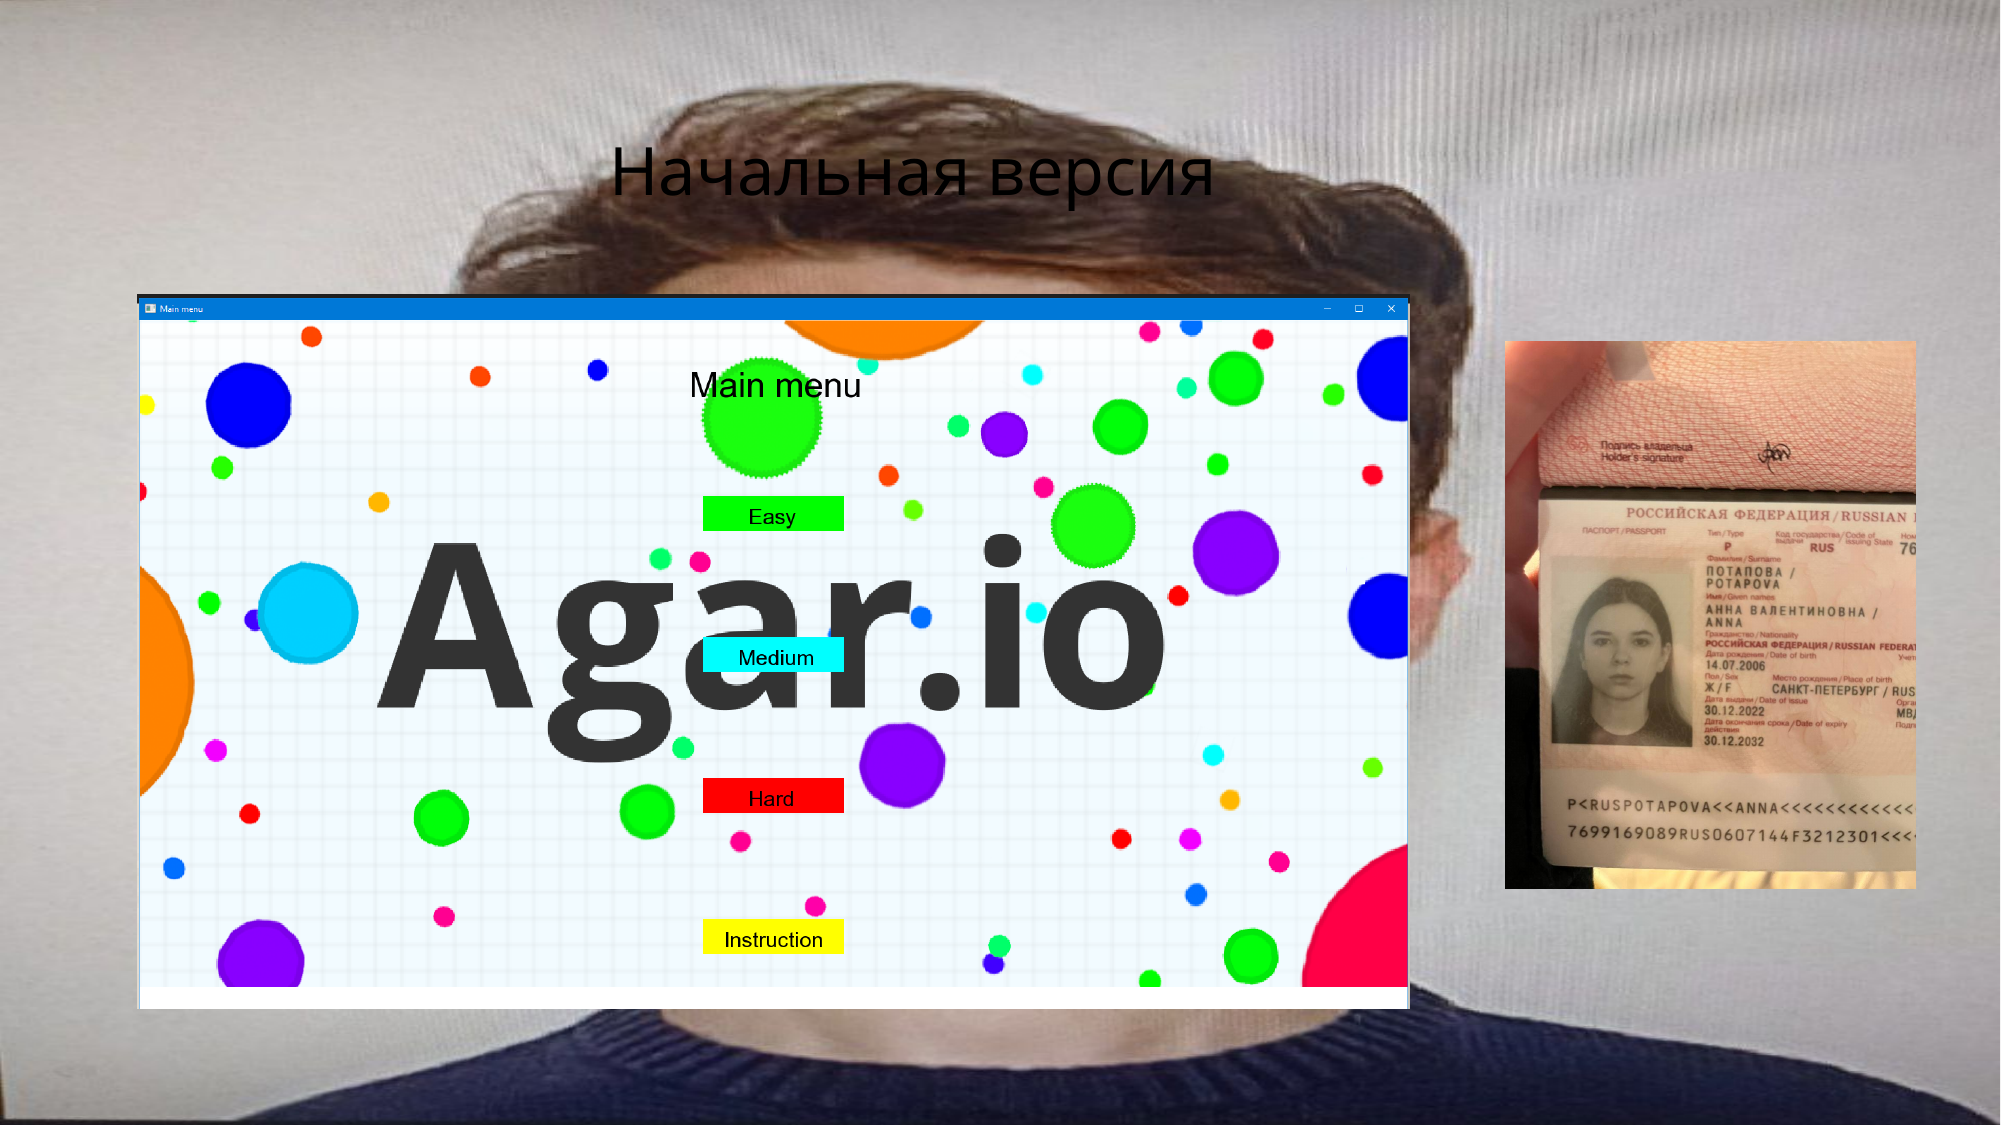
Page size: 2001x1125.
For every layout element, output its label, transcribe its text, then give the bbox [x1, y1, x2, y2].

title Начальная версия [51, 65, 1776, 283]
picture [0, 0, 2001, 1125]
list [137, 294, 1410, 1009]
